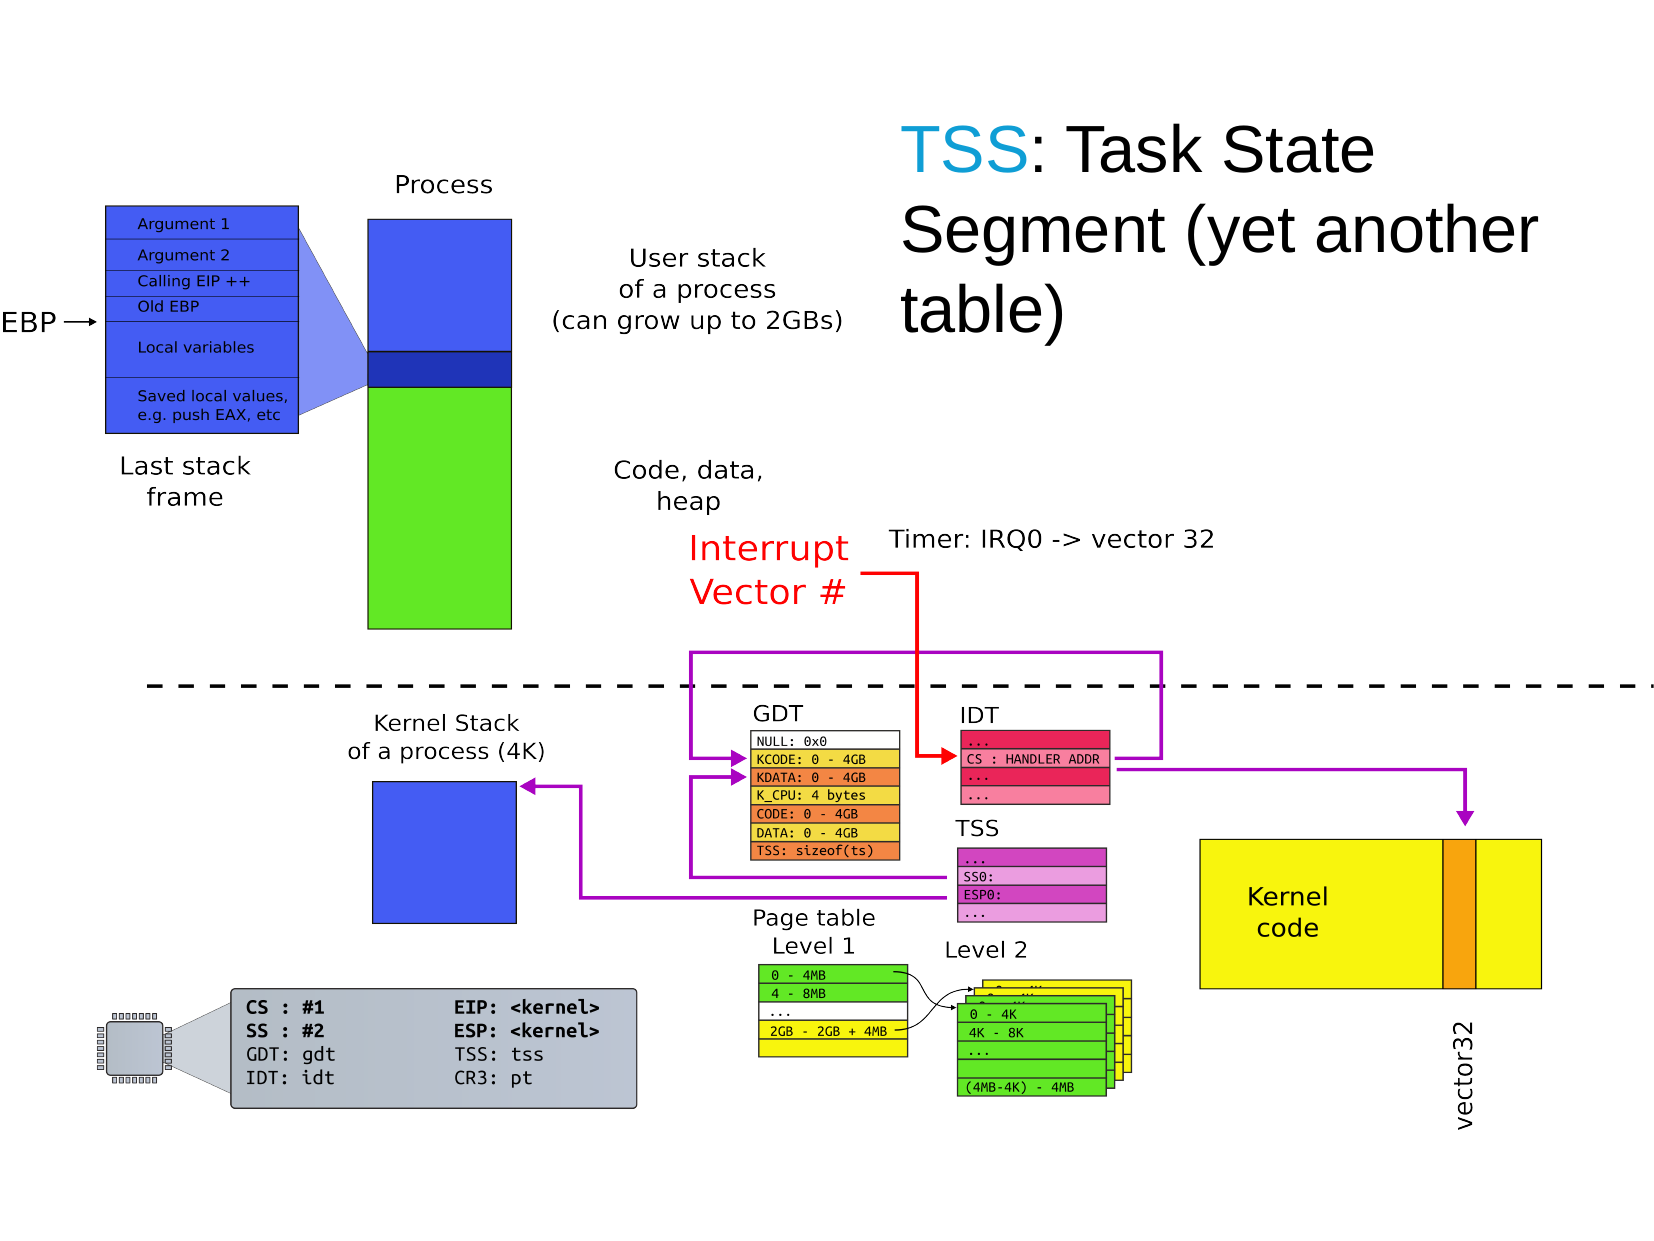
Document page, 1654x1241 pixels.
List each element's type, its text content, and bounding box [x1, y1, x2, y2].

picture [3, 175, 1654, 1131]
list TSS: Task State Segment (yet another table) [900, 105, 1575, 175]
